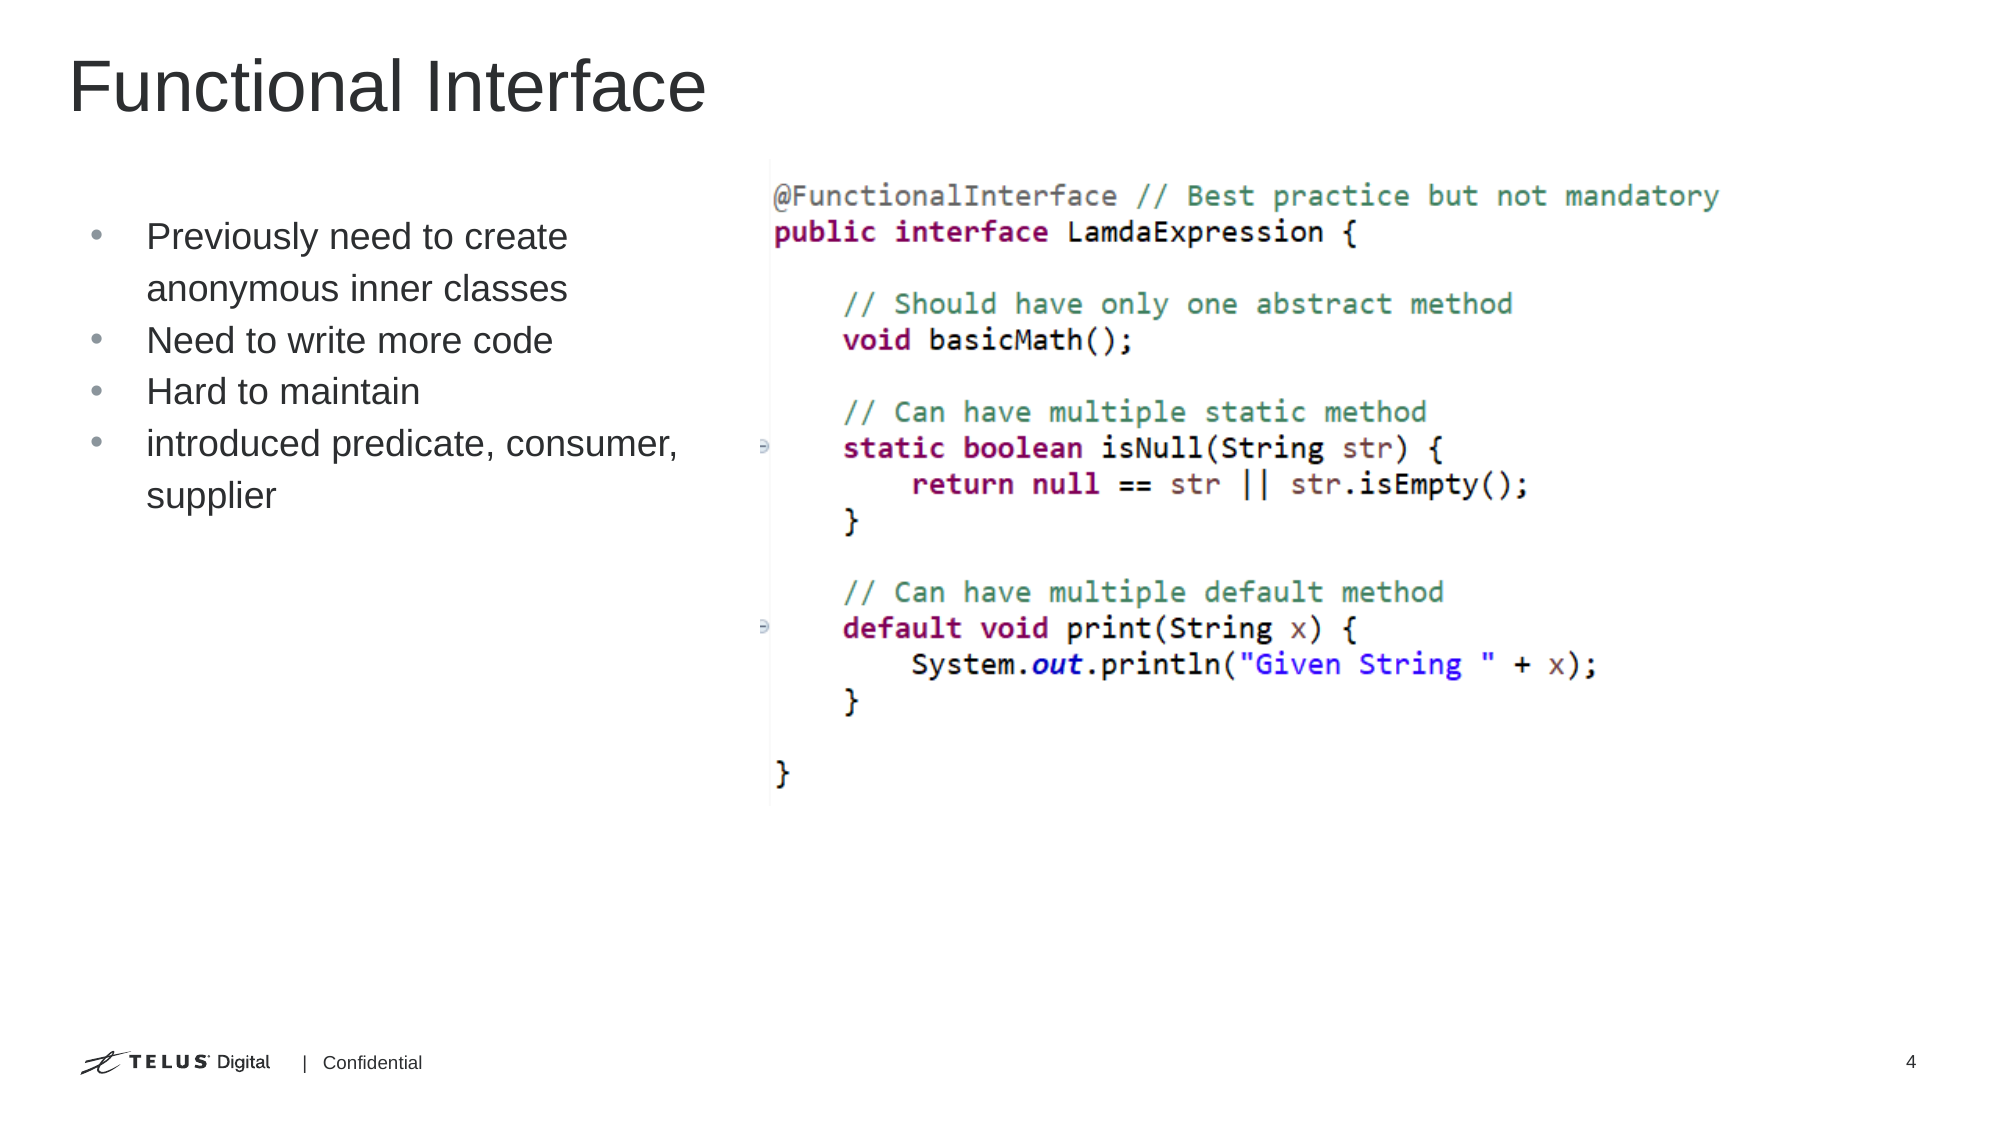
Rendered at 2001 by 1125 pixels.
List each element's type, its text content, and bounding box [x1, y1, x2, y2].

list Previously need to create anonymous inner classes Need to write more code Hard to maintain introduced predicate, consumer, supplier [68, 205, 736, 858]
picture [760, 159, 1772, 806]
title Functional Interface [68, 48, 1834, 136]
